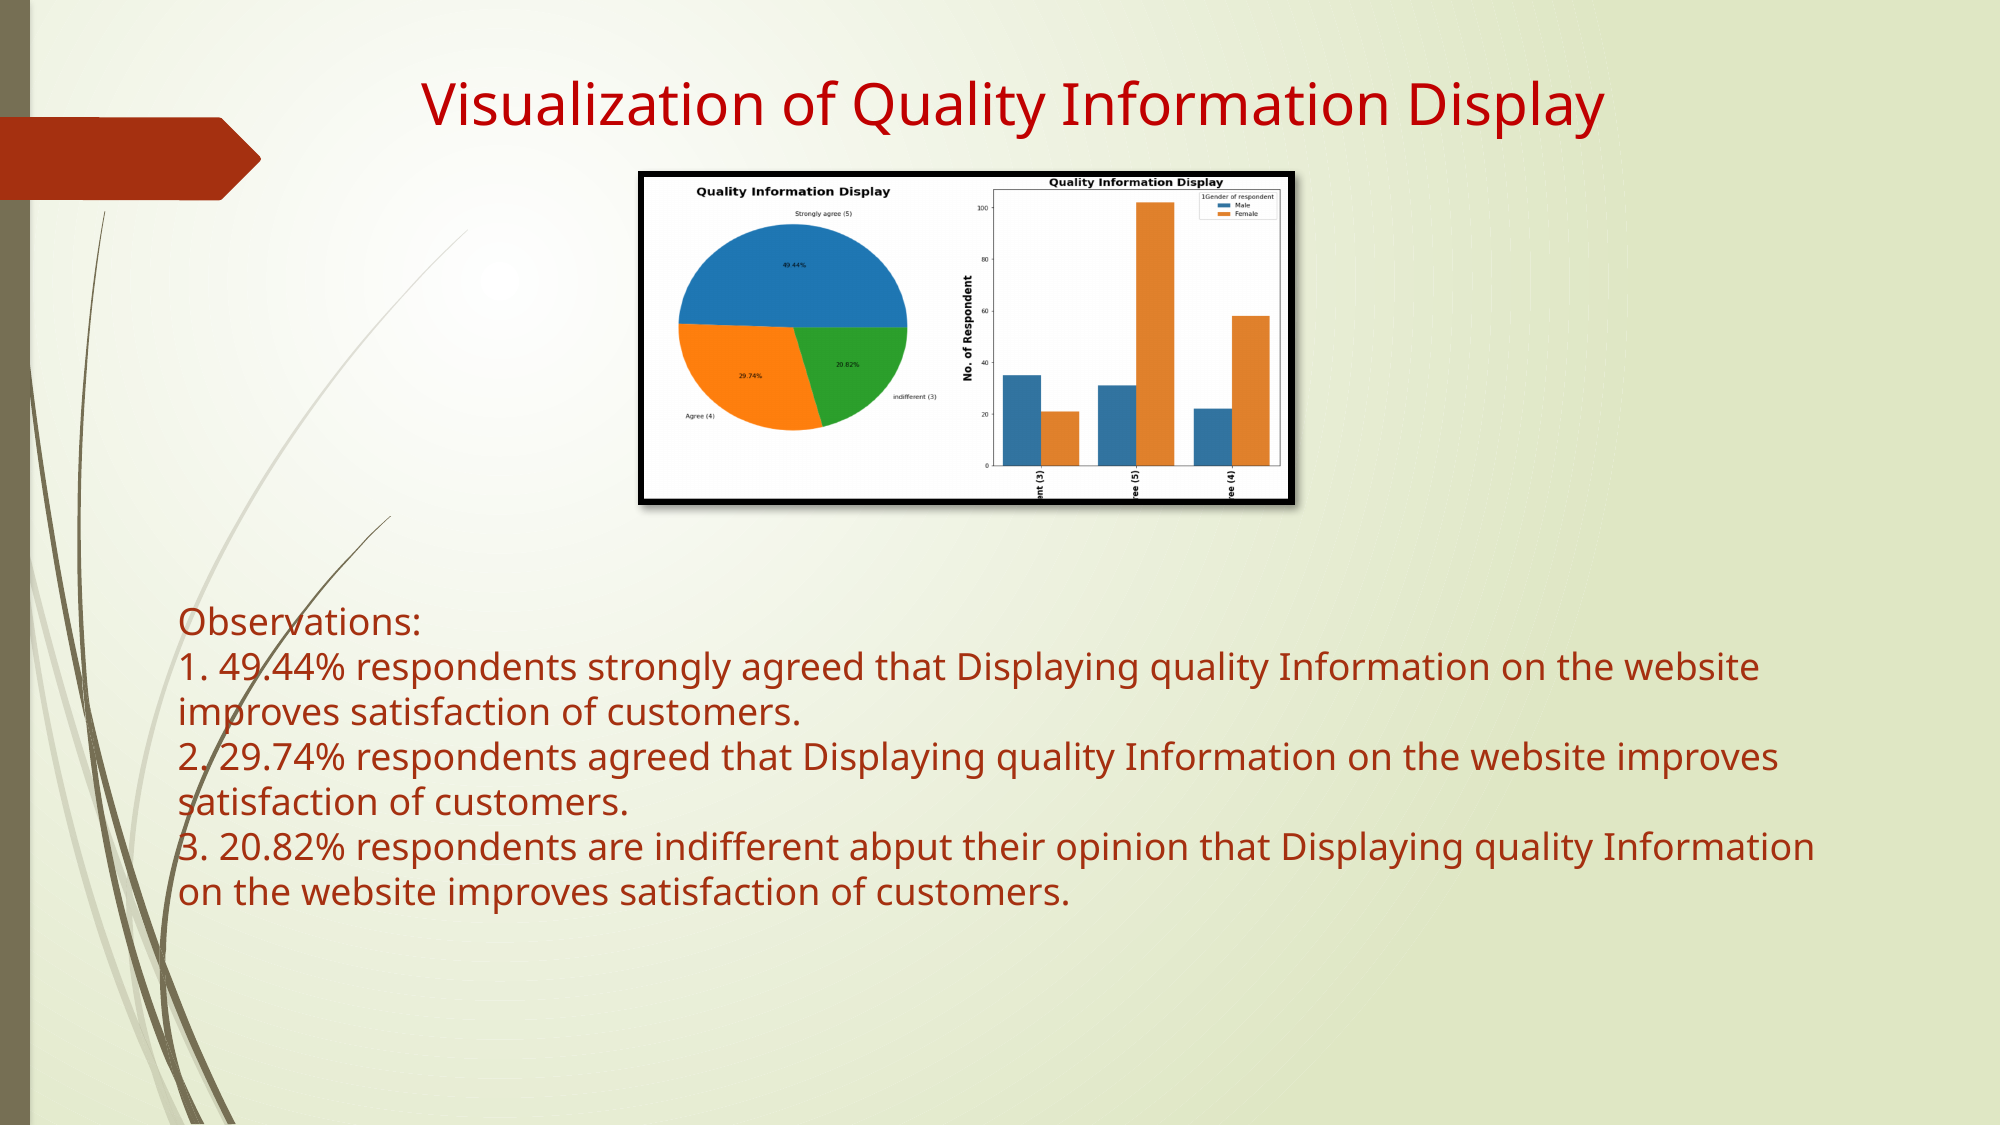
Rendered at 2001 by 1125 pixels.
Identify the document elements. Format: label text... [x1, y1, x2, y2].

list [643, 177, 1289, 500]
title Visualization of Quality Information Display [406, 59, 1863, 158]
text_box Observations: 1. 49.44% respondents strongly agreed that Displaying quality Information on the website improves satisfaction of customers. 2. 29.74% respondents agreed that Displaying quality Information on the website improves satisfaction of customers. 3. 20.82% respondents are indifferent abput their opinion that Displaying quality Information on the website improves satisfaction of customers. [162, 590, 1844, 921]
